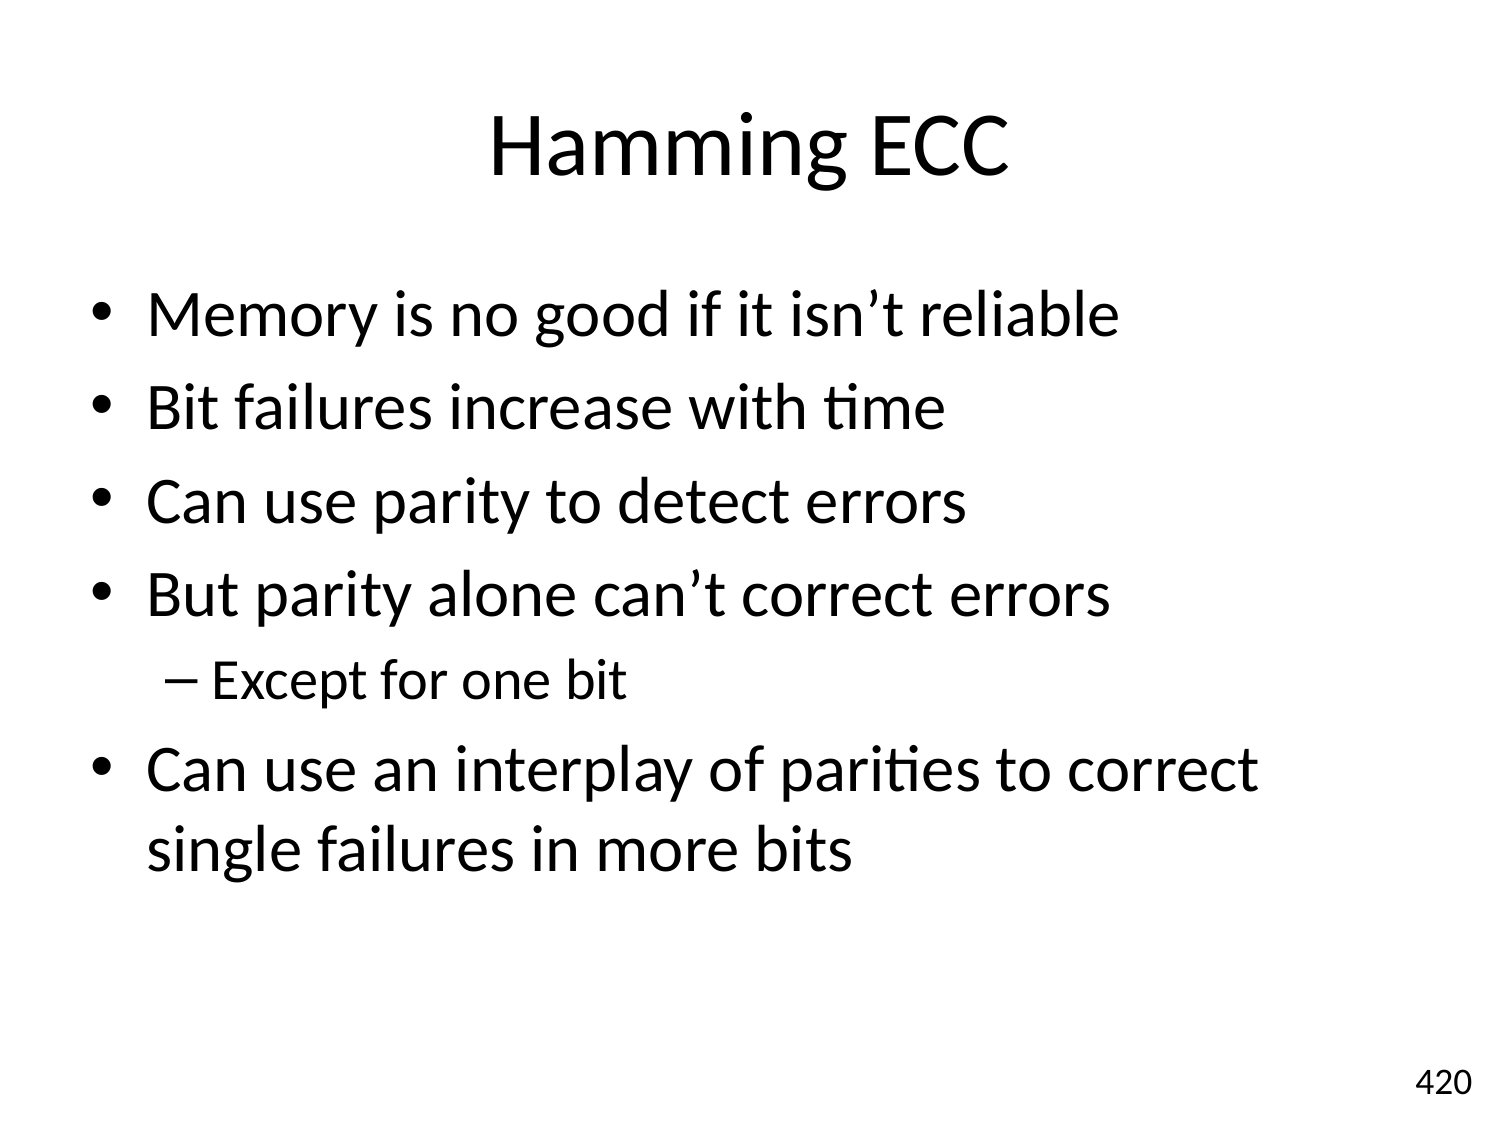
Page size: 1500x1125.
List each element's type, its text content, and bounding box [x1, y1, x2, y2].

title Hamming ECC [75, 45, 1425, 233]
list Memory is no good if it isn’t reliable Bit failures increase with time Can use parity to detect errors But parity alone can’t correct errors Except for one bit Can use an interplay of parities to correct single failures in more bits [75, 262, 1425, 1005]
text_box 420 [1400, 1049, 1488, 1110]
